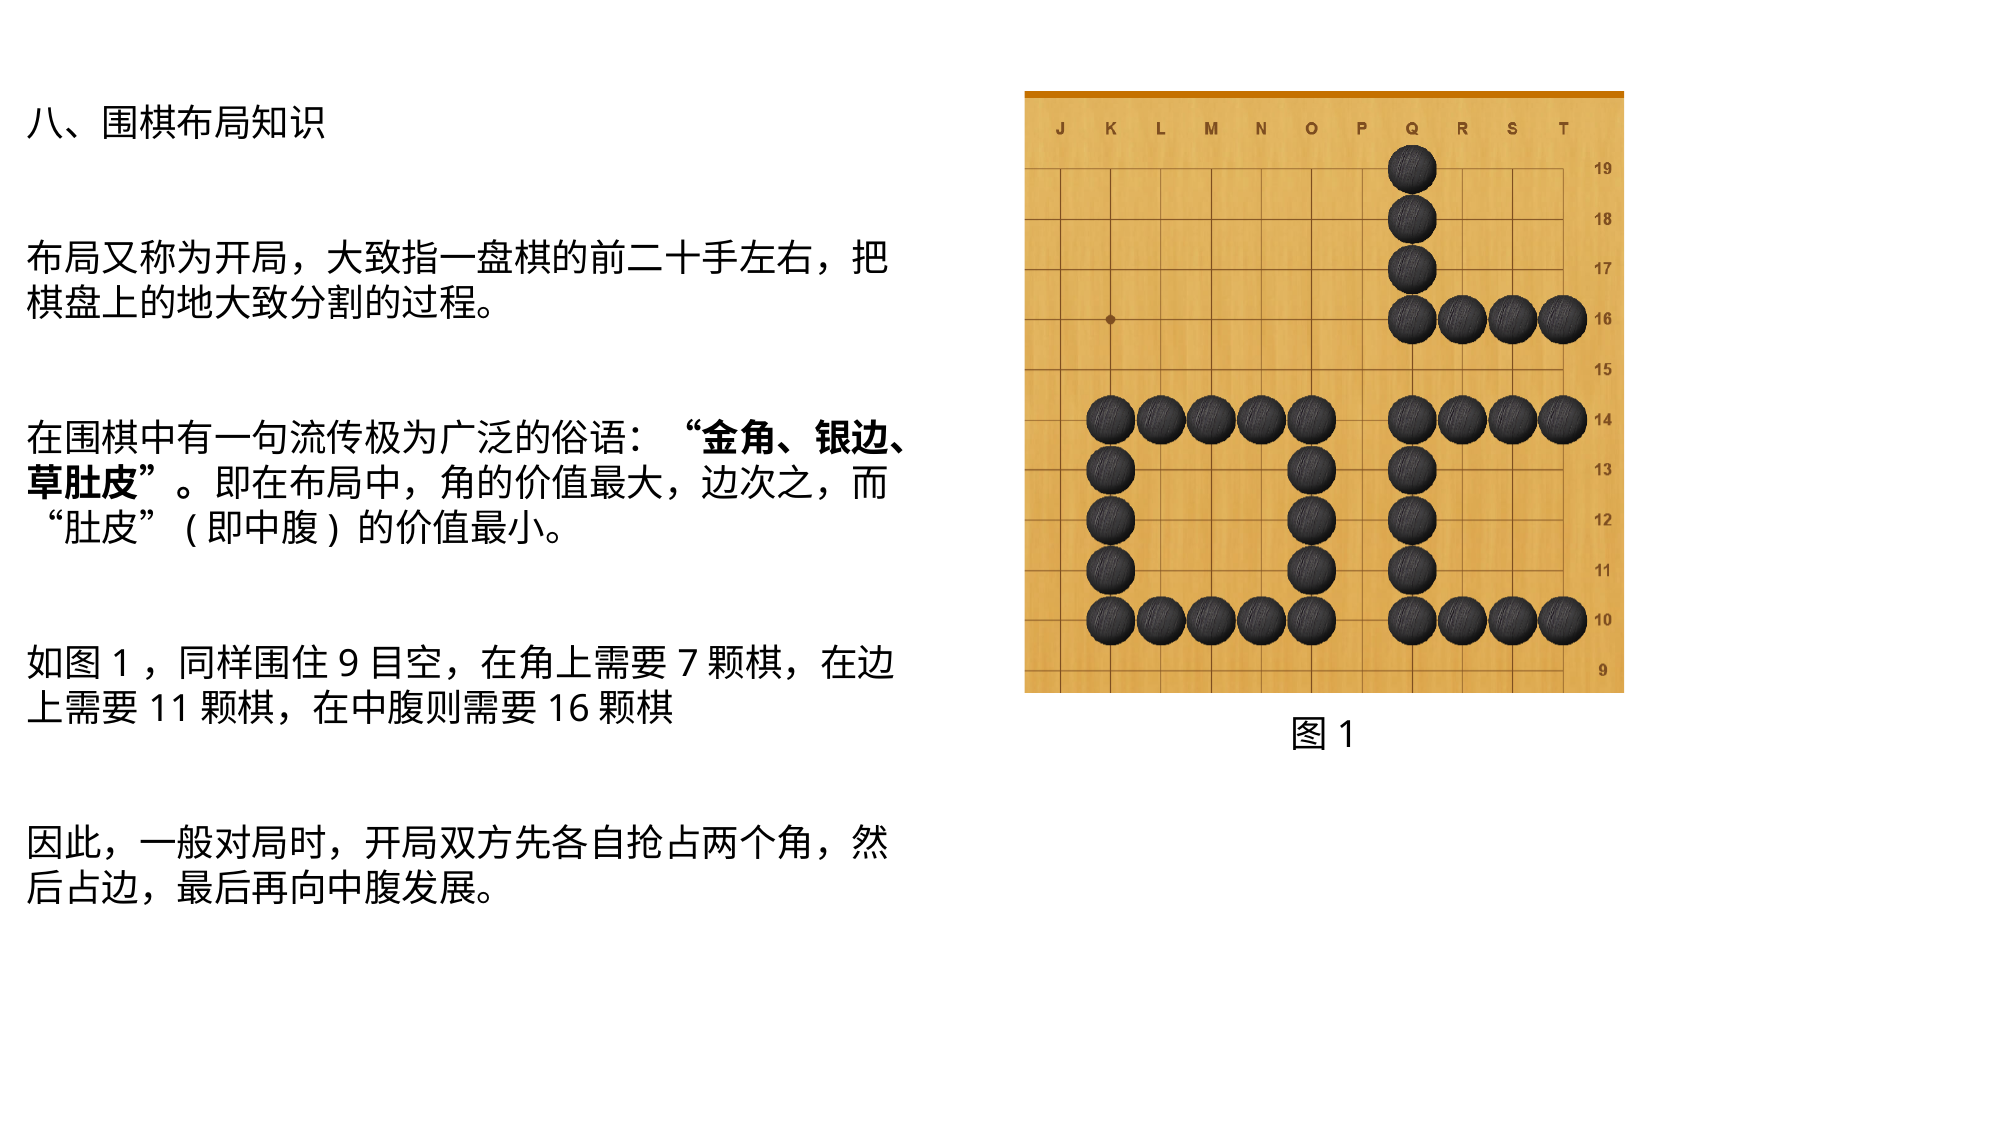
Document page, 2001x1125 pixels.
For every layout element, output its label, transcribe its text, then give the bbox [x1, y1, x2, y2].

picture [1024, 91, 1625, 693]
text_box 八、围棋布局知识 布局又称为开局，大致指一盘棋的前二十手左右，把棋盘上的地大致分割的过程。 在围棋中有一句流传极为广泛的俗语：“金角、银边、草肚皮”。即在布局中，角的价值最大，边次之，而“肚皮”(即中腹) 的价值最小。 如图1，同样围住9目空，在角上需要7颗棋，在边上需要11颗棋，在中腹则需要16颗棋 因此，一般对局时，开局双方先各自抢占两个角，然后占边，最后再向中腹发展。 [12, 91, 917, 961]
text_box 图1 [1275, 702, 1374, 763]
